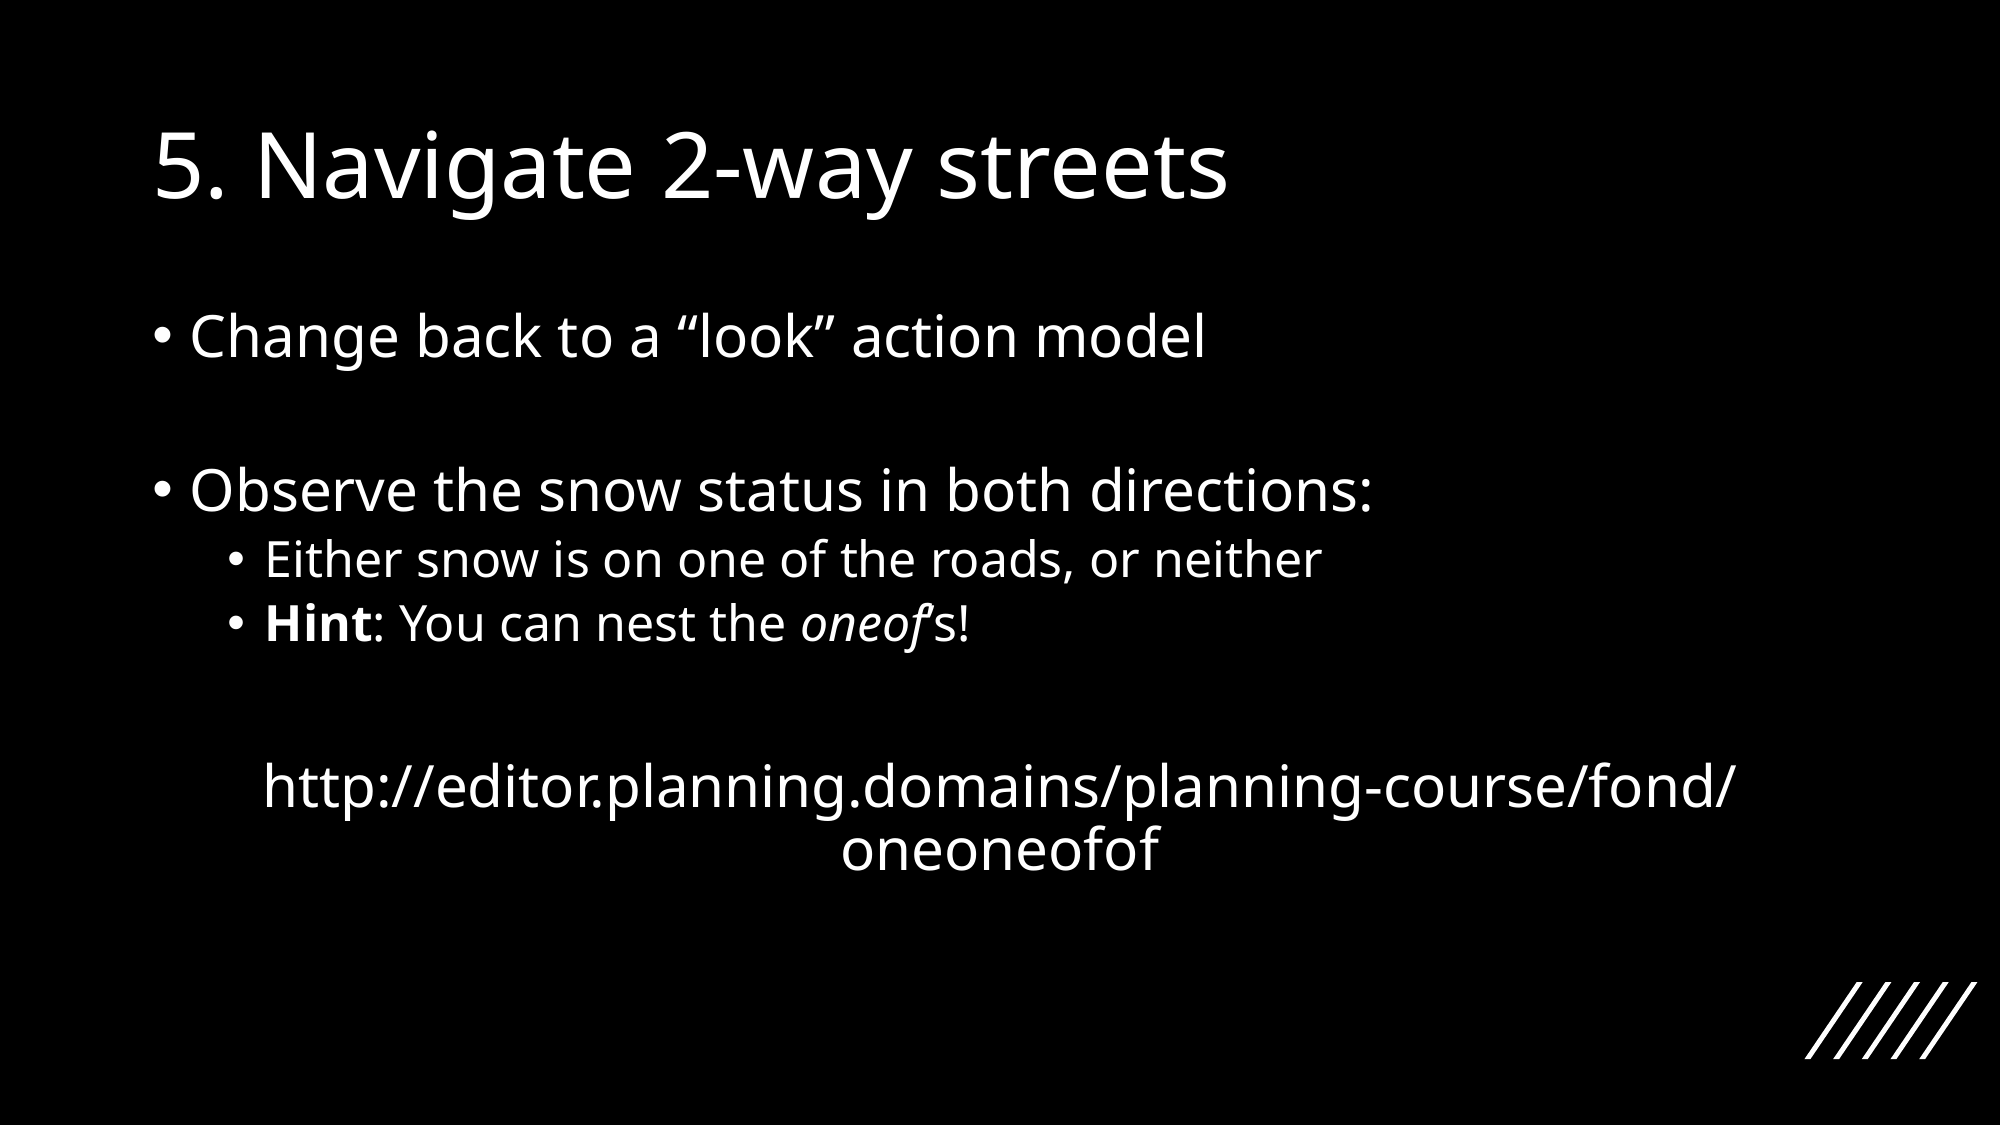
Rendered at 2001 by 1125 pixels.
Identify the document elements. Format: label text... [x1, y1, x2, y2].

title 5. Navigate 2-way streets [137, 59, 1863, 278]
list Change back to a “look” action model Observe the snow status in both directions: Either snow is on one of the roads, or neither Hint: You can nest the oneof’s! http://editor.planning.domains/planning-course/fond/oneoneofof [137, 299, 1863, 1014]
